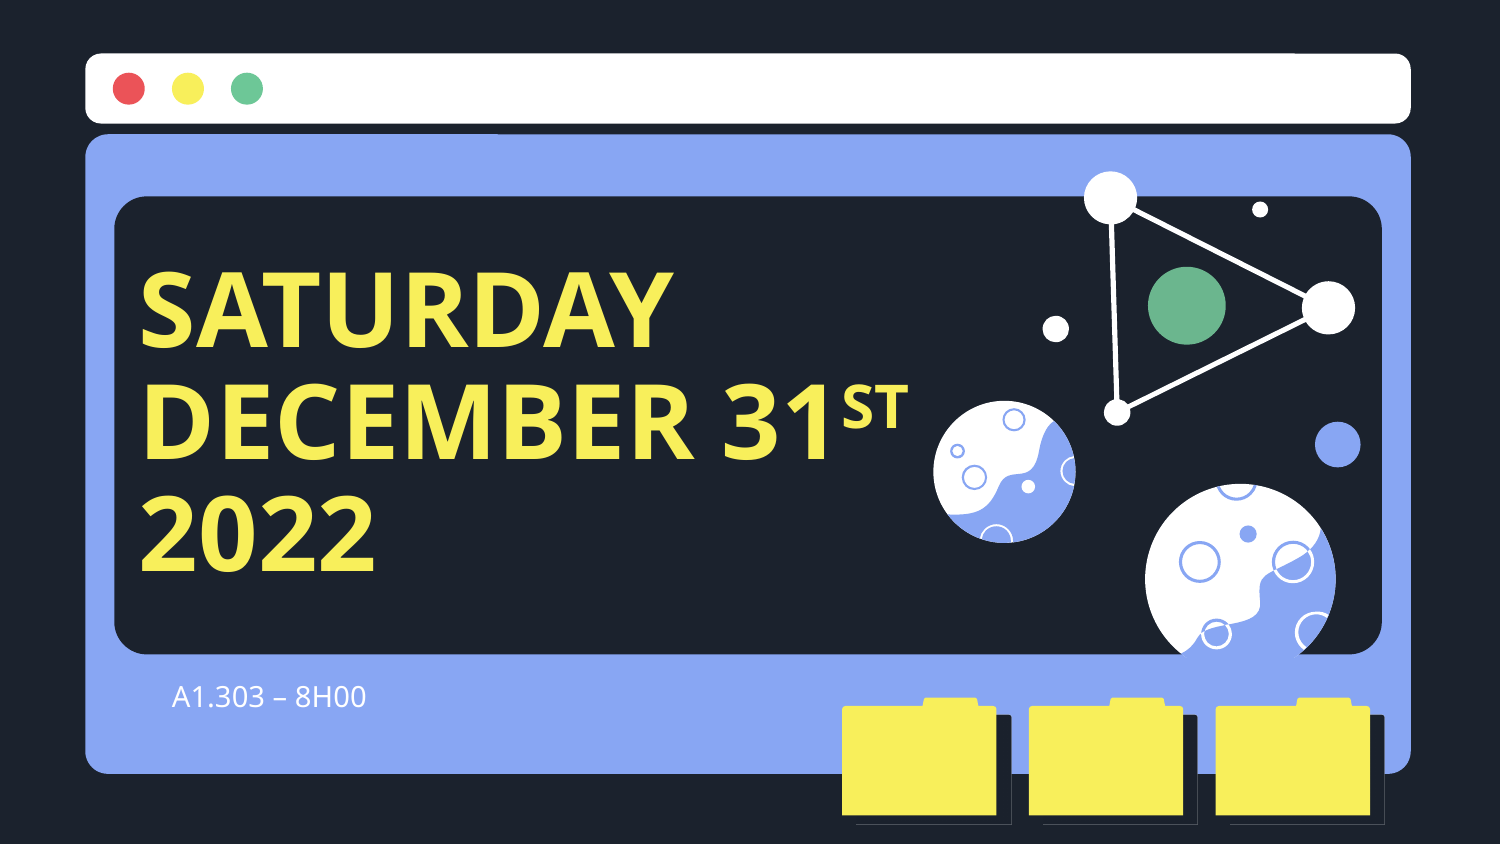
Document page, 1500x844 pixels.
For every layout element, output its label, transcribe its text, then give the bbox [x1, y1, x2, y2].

text_box [1216, 484, 1257, 501]
title SATURDAY DECEMBER 31ST 2022 [123, 218, 1043, 634]
subtitle A1.303 – 8H00 [156, 663, 777, 734]
text_box [1273, 549, 1315, 584]
text_box [1043, 432, 1076, 532]
text_box [842, 697, 997, 816]
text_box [1042, 171, 1356, 426]
text_box [1271, 540, 1310, 570]
text_box [1178, 541, 1221, 583]
text_box [1201, 624, 1232, 650]
text_box [1180, 528, 1336, 659]
text_box [1201, 618, 1230, 632]
text_box [1028, 697, 1184, 816]
text_box [1239, 525, 1257, 543]
text_box [1215, 697, 1371, 816]
text_box [1145, 485, 1321, 653]
text_box [1294, 611, 1329, 650]
text_box [1314, 431, 1361, 468]
text_box [1220, 483, 1253, 497]
